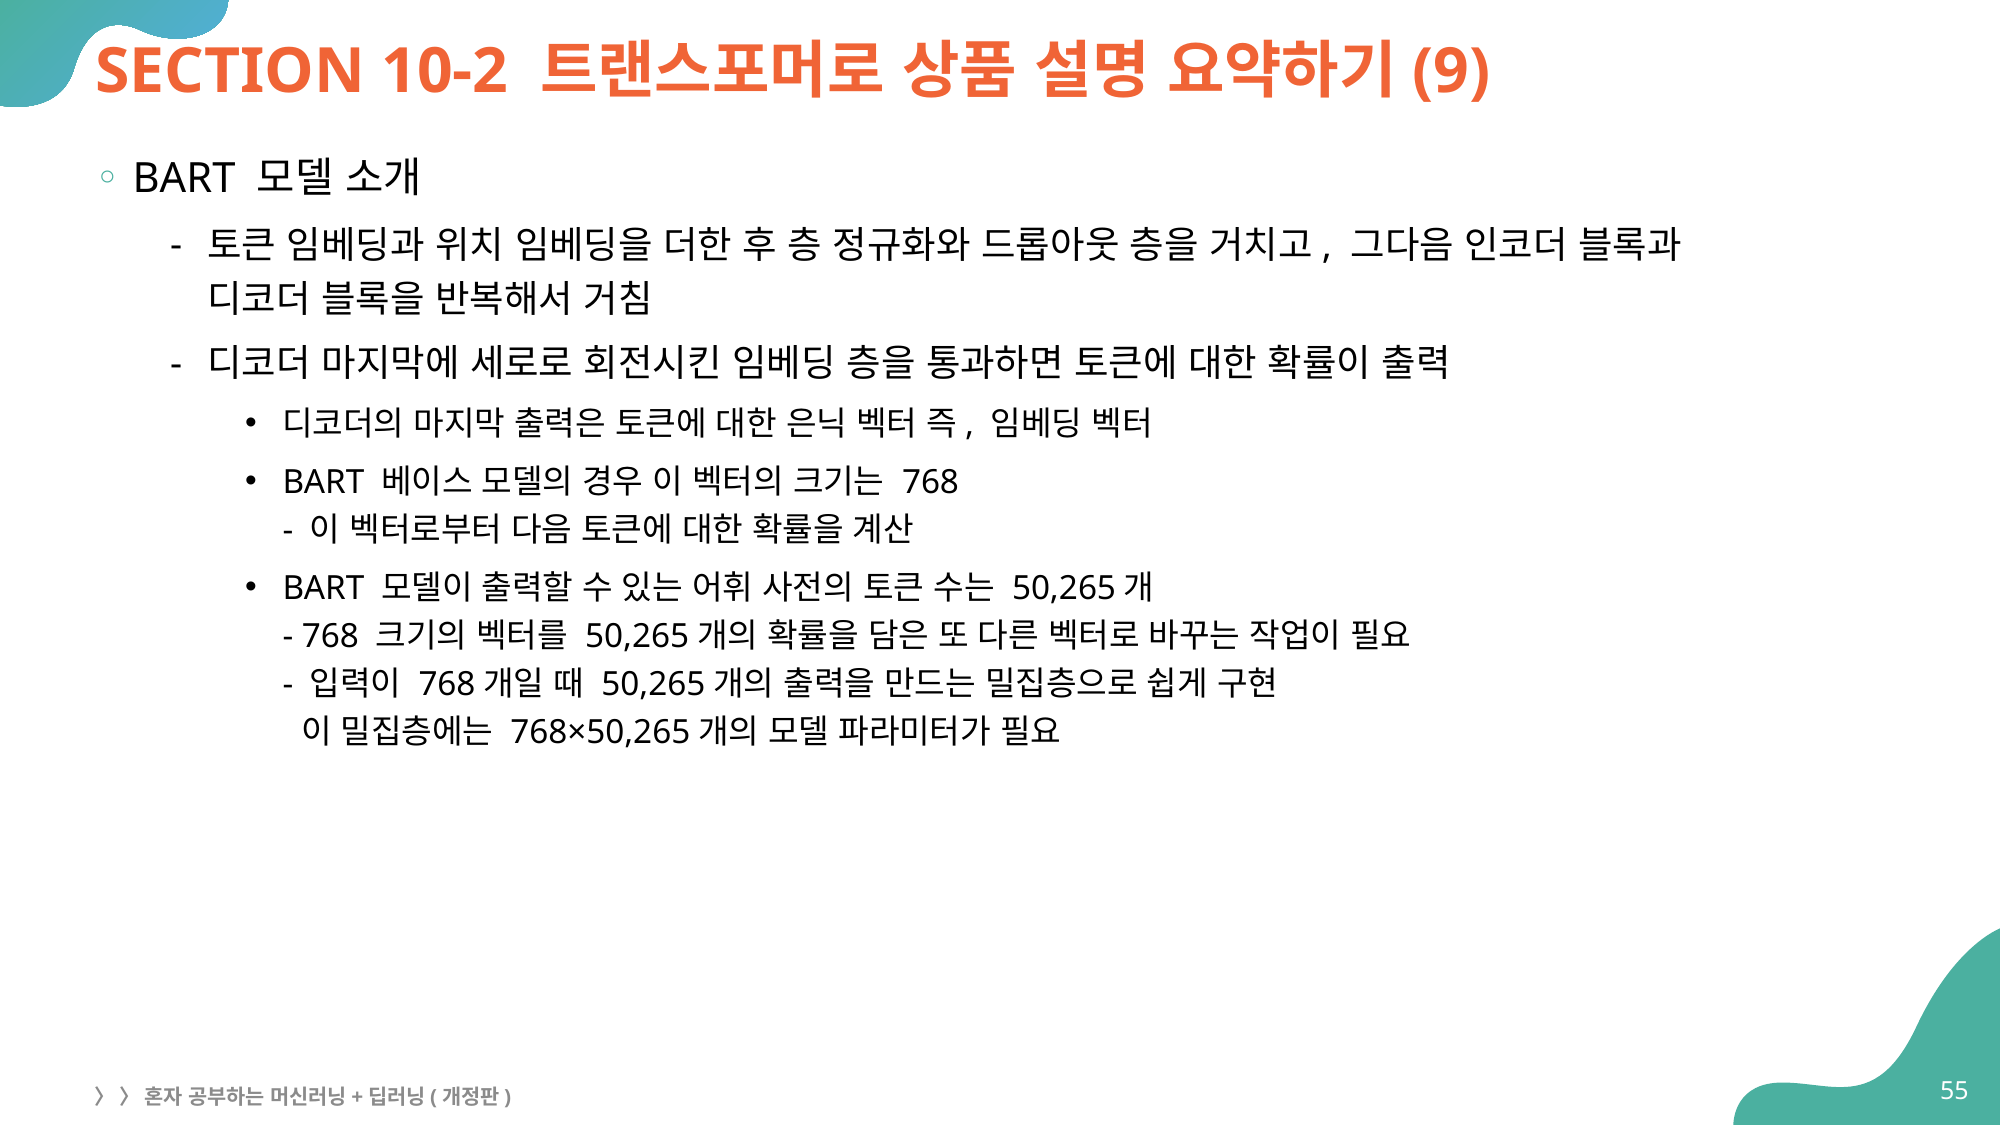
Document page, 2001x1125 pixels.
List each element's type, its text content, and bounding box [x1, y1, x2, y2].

list BART 모델 소개 토큰 임베딩과 위치 임베딩을 더한 후 층 정규화와 드롭아웃 층을 거치고, 그다음 인코더 블록과 디코더 블록을 반복해서 거침 디코더 마지막에 세로로 회전시킨 임베딩 층을 통과하면 토큰에 대한 확률이 출력 디코더의 마지막 출력은 토큰에 대한 은닉 벡터 즉, 임베딩 벡터 BART 베이스 모델의 경우 이 벡터의 크기는 768 - 이 벡터로부터 다음 토큰에 대한 확률을 계산 BART 모델이 출력할 수 있는 어휘 사전의 토큰 수는 50,265개 - 768 크기의 벡터를 50,265개의 확률을 담은 또 다른 벡터로 바꾸는 작업이 필요 - 입력이 768개일 때 50,265개의 출력을 만드는 밀집층으로 쉽게 구현 이 밀집층에는 768×50,265개의 모델 파라미터가 필요 [79, 133, 1964, 1010]
title SECTION 10-2 트랜스포머로 상품 설명 요약하기(9) [79, 17, 1931, 128]
footer 〉 〉 혼자 공부하는 머신러닝+딥러닝(개정판) [79, 1078, 755, 1114]
slide_number 55 [1917, 1061, 1984, 1122]
